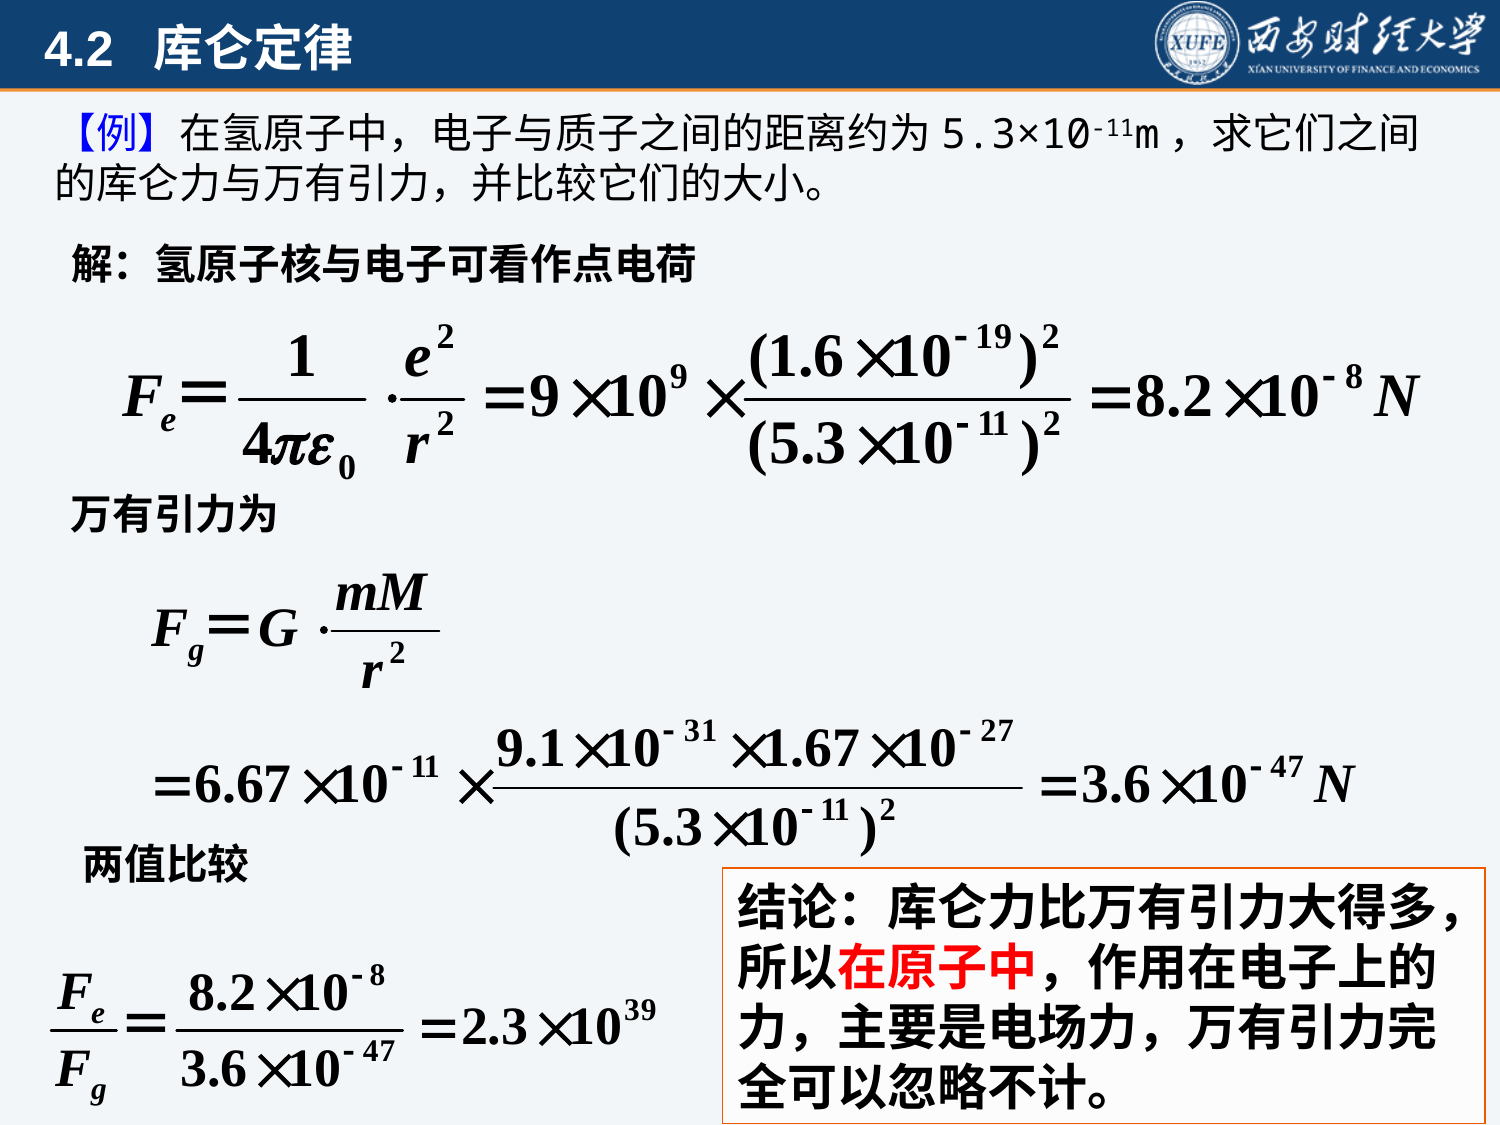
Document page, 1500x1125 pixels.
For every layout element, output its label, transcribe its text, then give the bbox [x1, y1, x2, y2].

text_box 解：氢原子核与电子可看作点电荷 [56, 230, 713, 296]
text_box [111, 307, 1437, 494]
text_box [41, 950, 667, 1117]
text_box 结论：库仑力比万有引力大得多，所以在原子中，作用在电子上的力，主要是电场力，万有引力完全可以忽略不计。 [722, 868, 1486, 1124]
text_box 万有引力为 [55, 480, 295, 546]
text_box 两值比较 [68, 830, 265, 896]
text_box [141, 555, 1373, 871]
picture [1154, 1, 1486, 85]
text_box 【例】在氢原子中，电子与质子之间的距离约为5.3×10-11m，求它们之间的库仑力与万有引力，并比较它们的大小。 [39, 99, 1442, 215]
